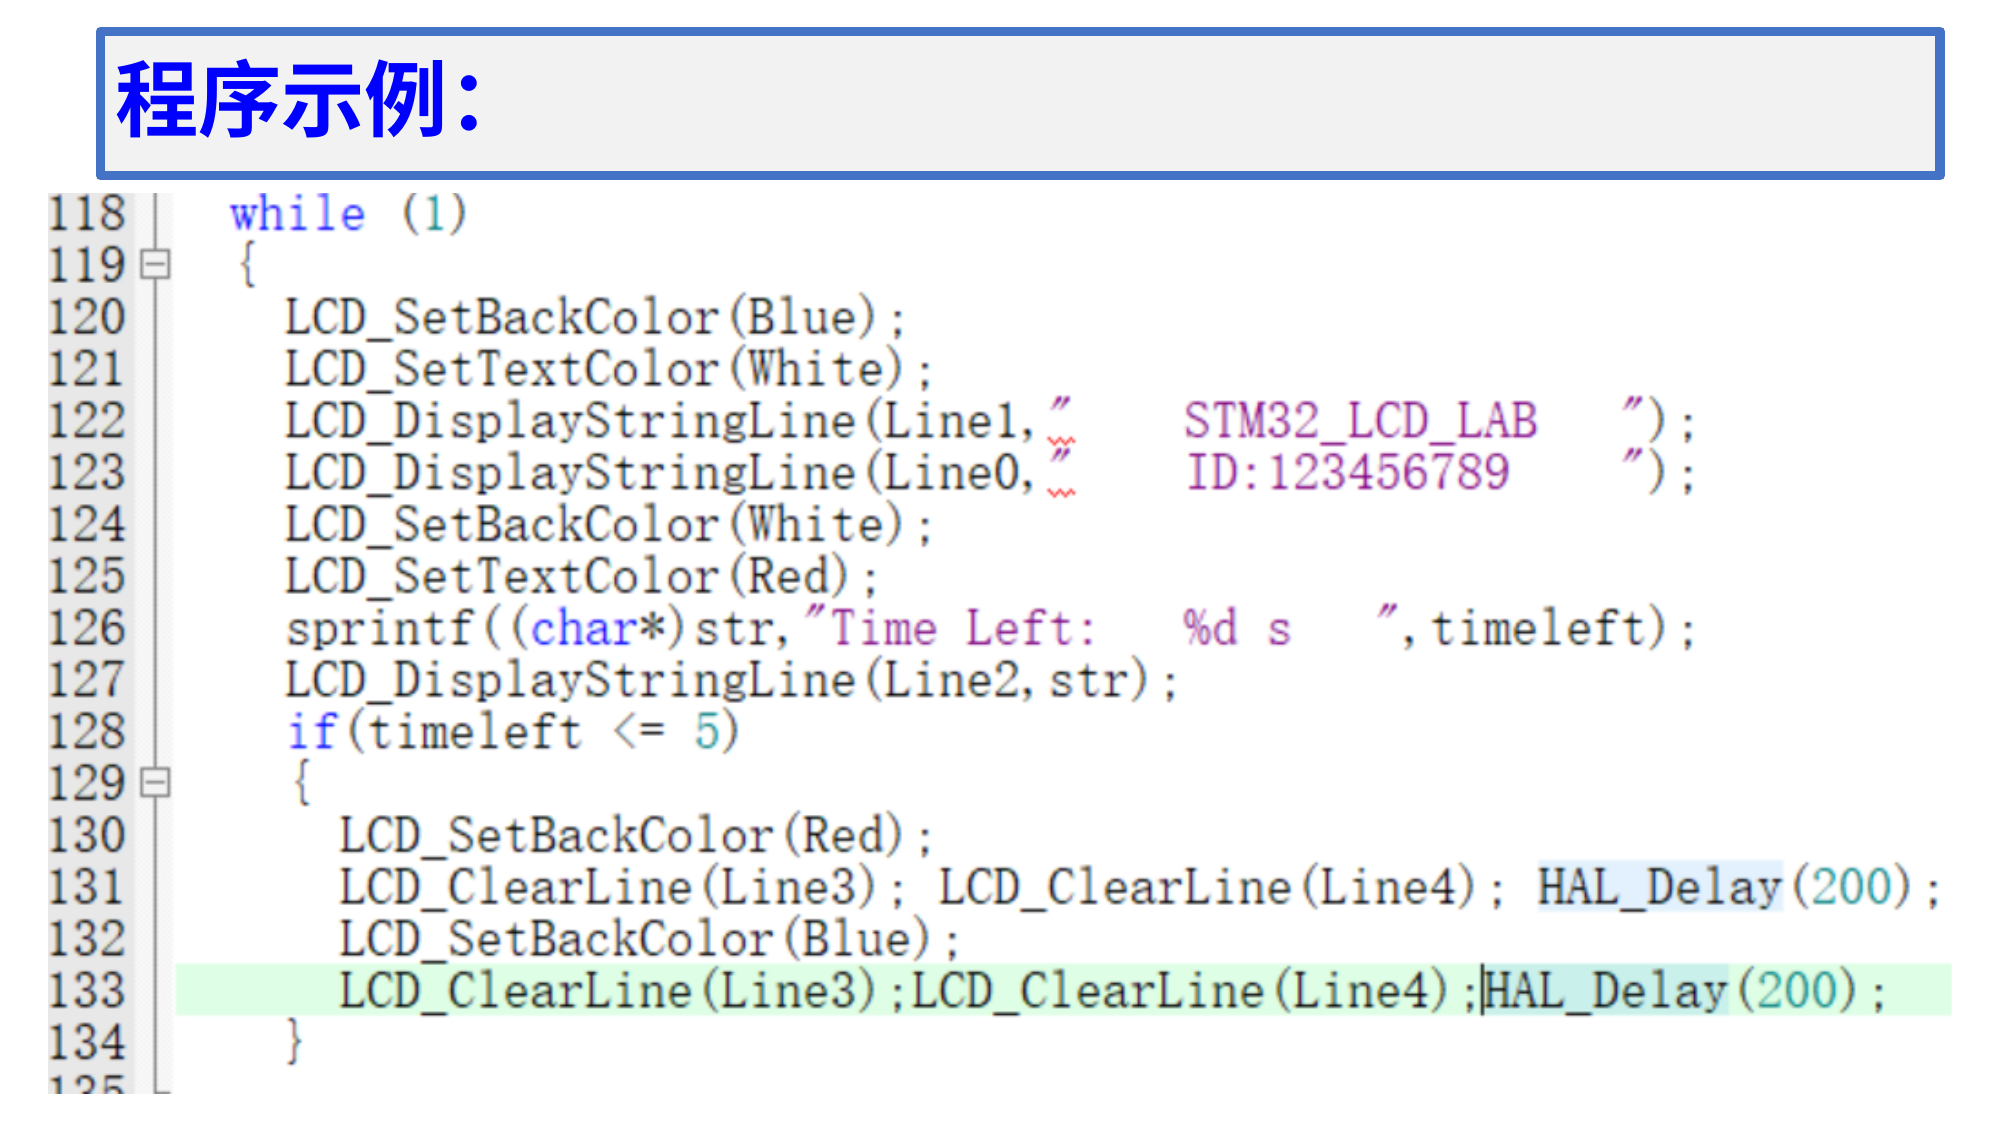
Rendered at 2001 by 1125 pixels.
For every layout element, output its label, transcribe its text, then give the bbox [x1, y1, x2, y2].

picture [48, 193, 1952, 1094]
text_box 程序示例： [100, 31, 1941, 176]
